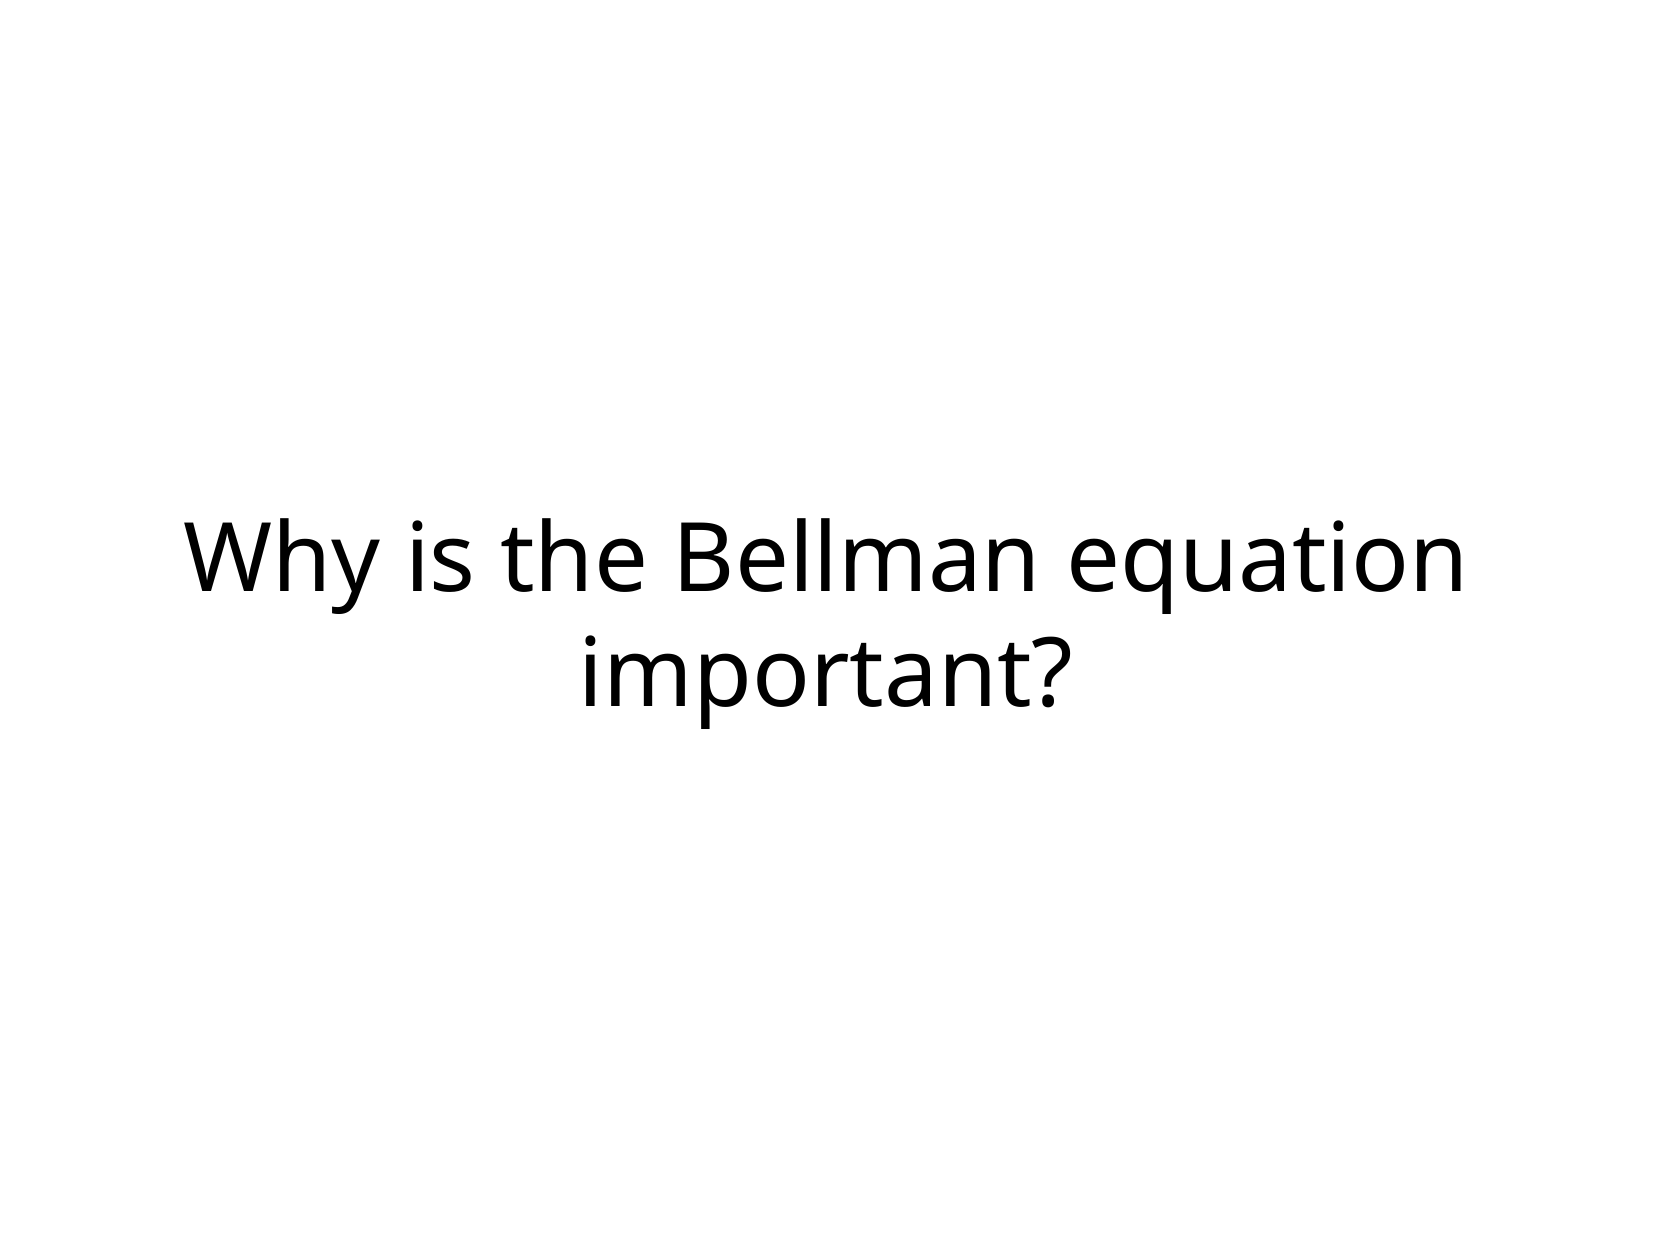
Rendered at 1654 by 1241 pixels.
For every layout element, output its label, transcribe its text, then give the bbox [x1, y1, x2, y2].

list Why is the Bellman equation important? [82, 75, 1570, 1145]
